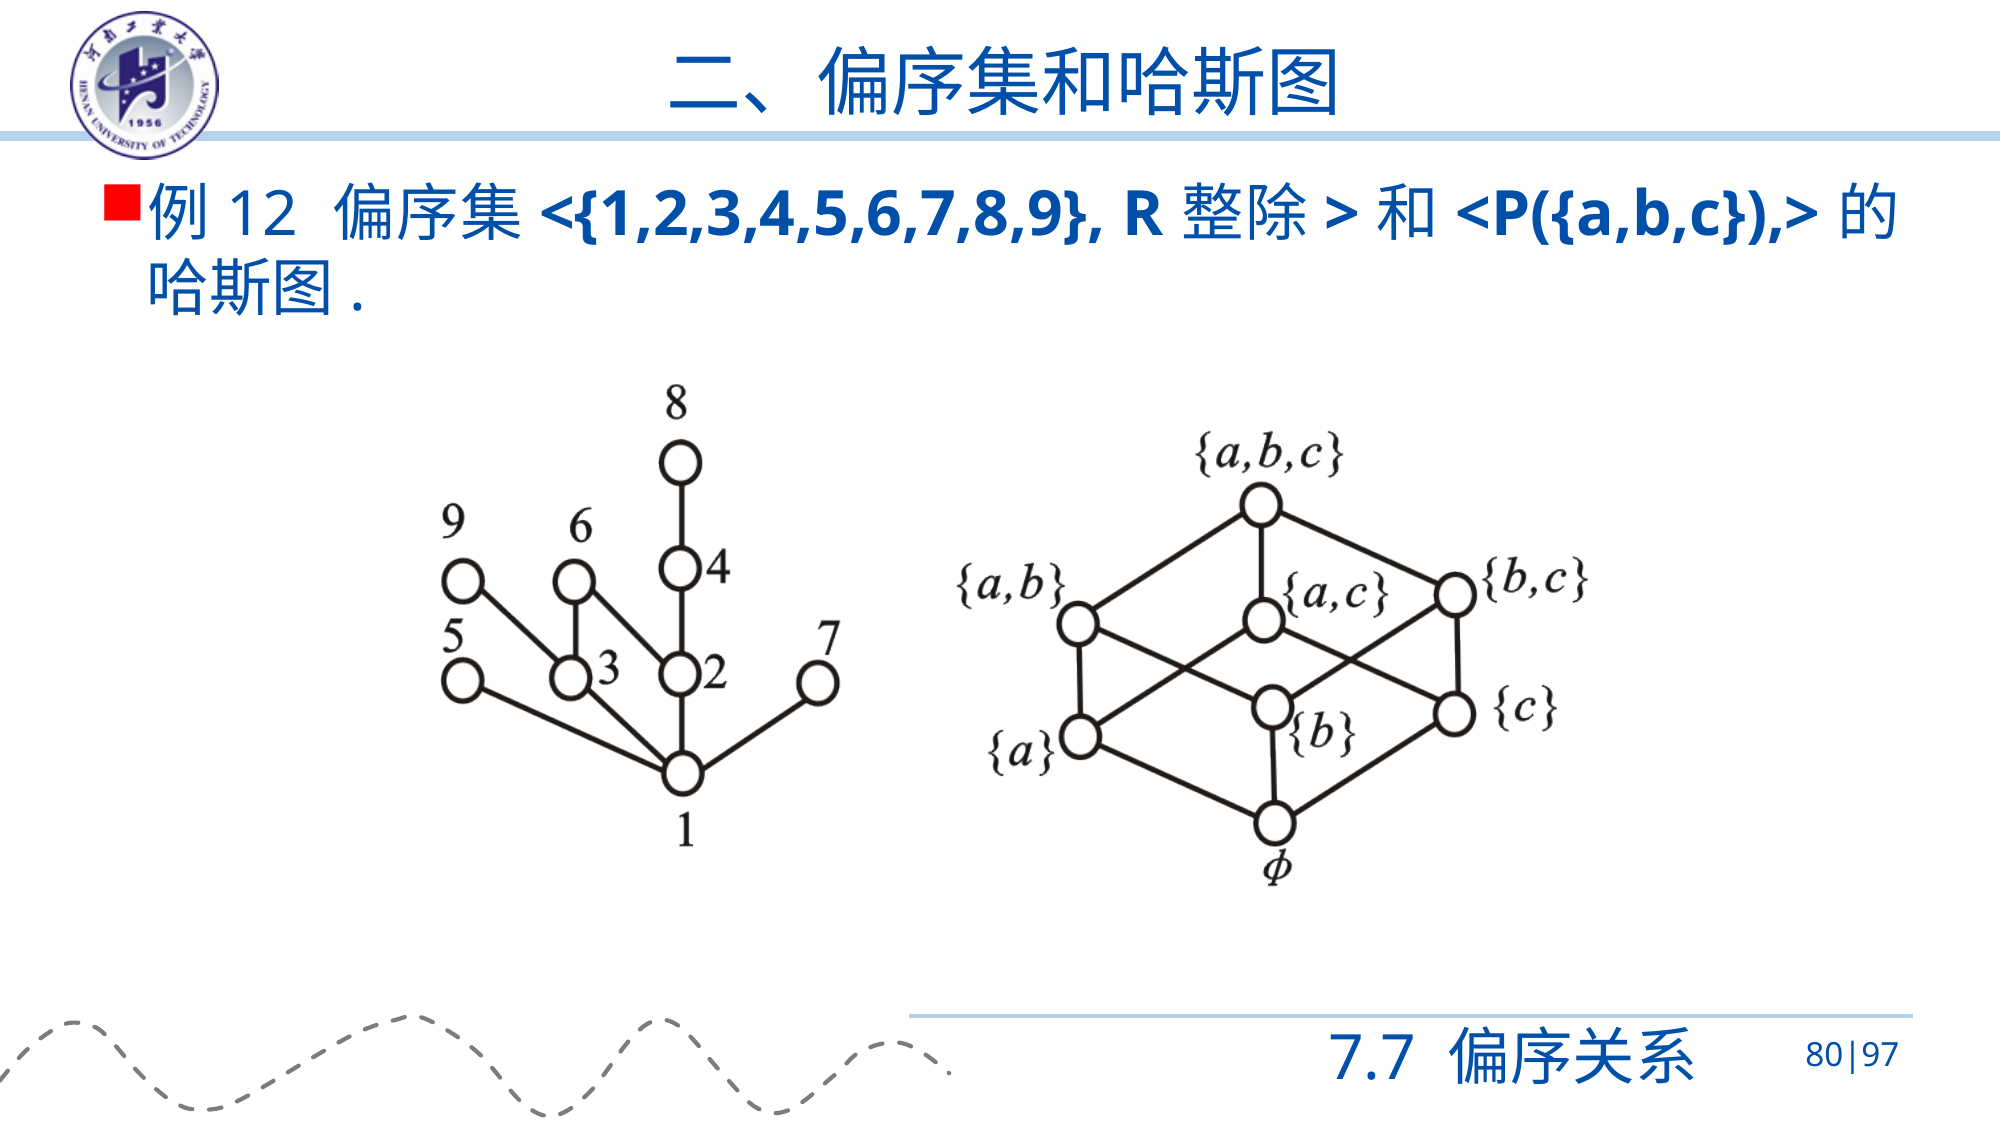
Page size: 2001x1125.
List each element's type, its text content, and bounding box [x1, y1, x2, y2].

picture [377, 363, 1630, 936]
picture [70, 11, 219, 160]
title 二、偏序集和哈斯图 [236, 36, 1772, 134]
slide_number 80|97 [1756, 1025, 1915, 1086]
list 7.7 偏序关系 [948, 1009, 1713, 1101]
